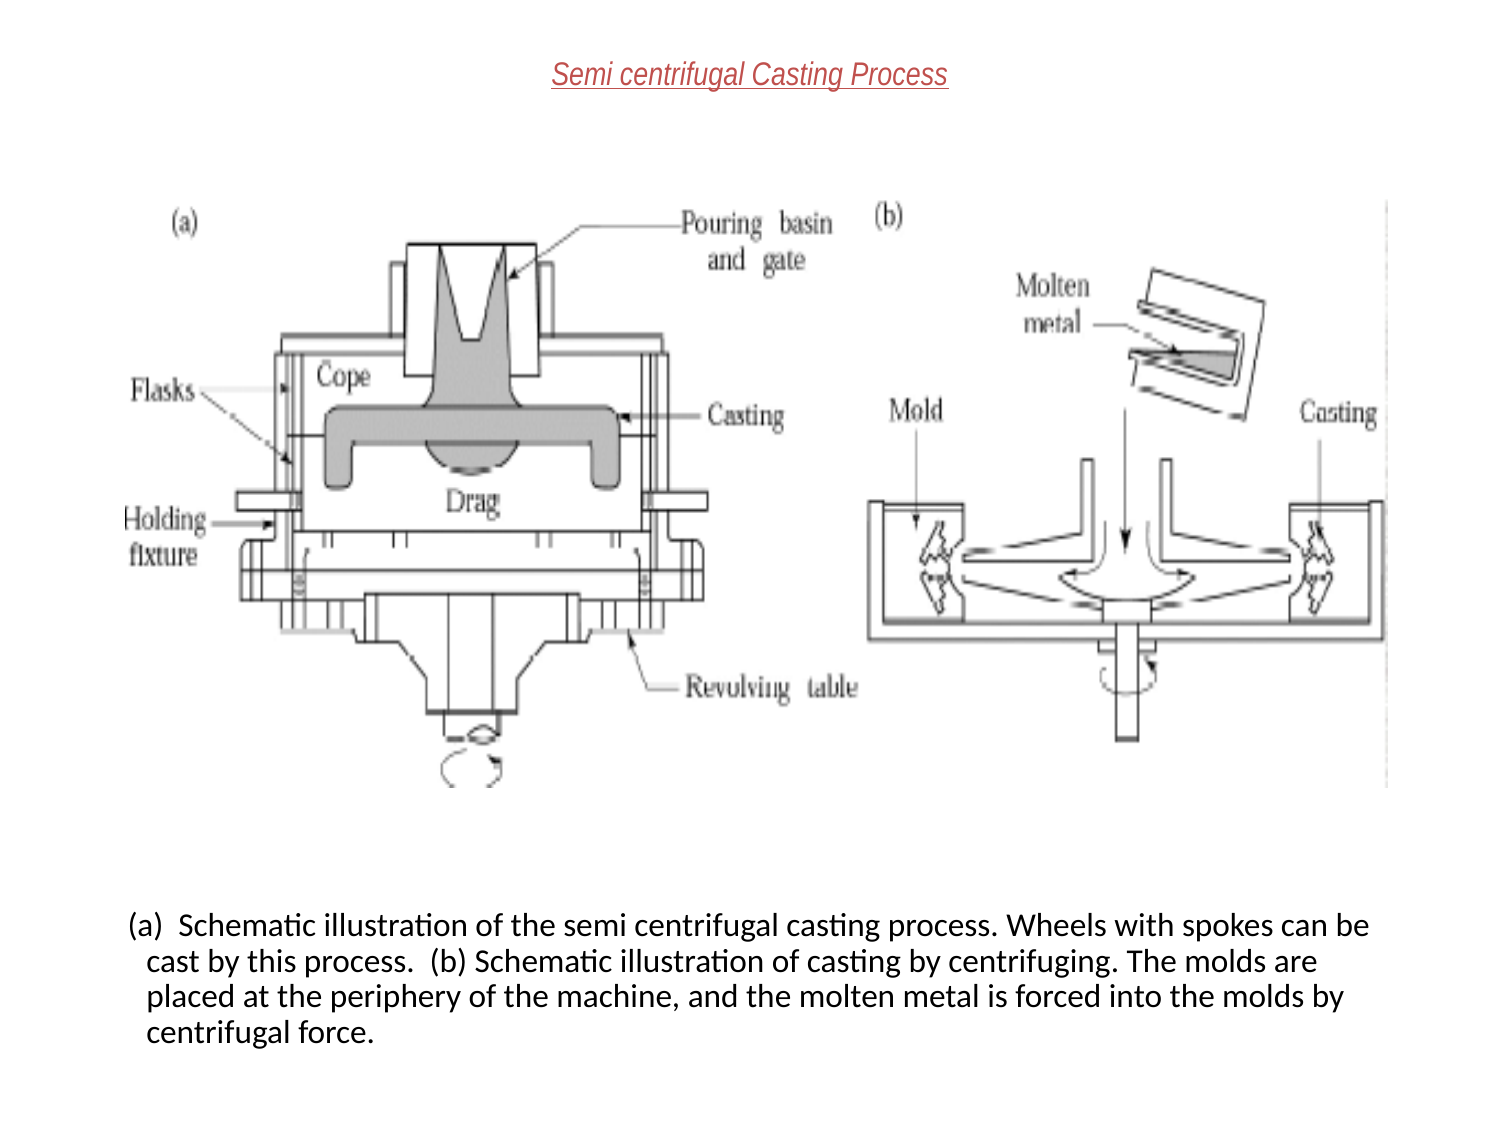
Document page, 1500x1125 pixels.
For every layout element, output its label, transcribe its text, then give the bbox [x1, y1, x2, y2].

list (a) Schematic illustration of the semi centrifugal casting process. Wheels with spokes can be cast by this process. (b) Schematic illustration of casting by centrifuging. The molds are placed at the periphery of the machine, and the molten metal is forced into the molds by centrifugal force. [75, 900, 1425, 1063]
title Semi centrifugal Casting Process [75, 45, 1425, 100]
picture [124, 199, 1388, 788]
